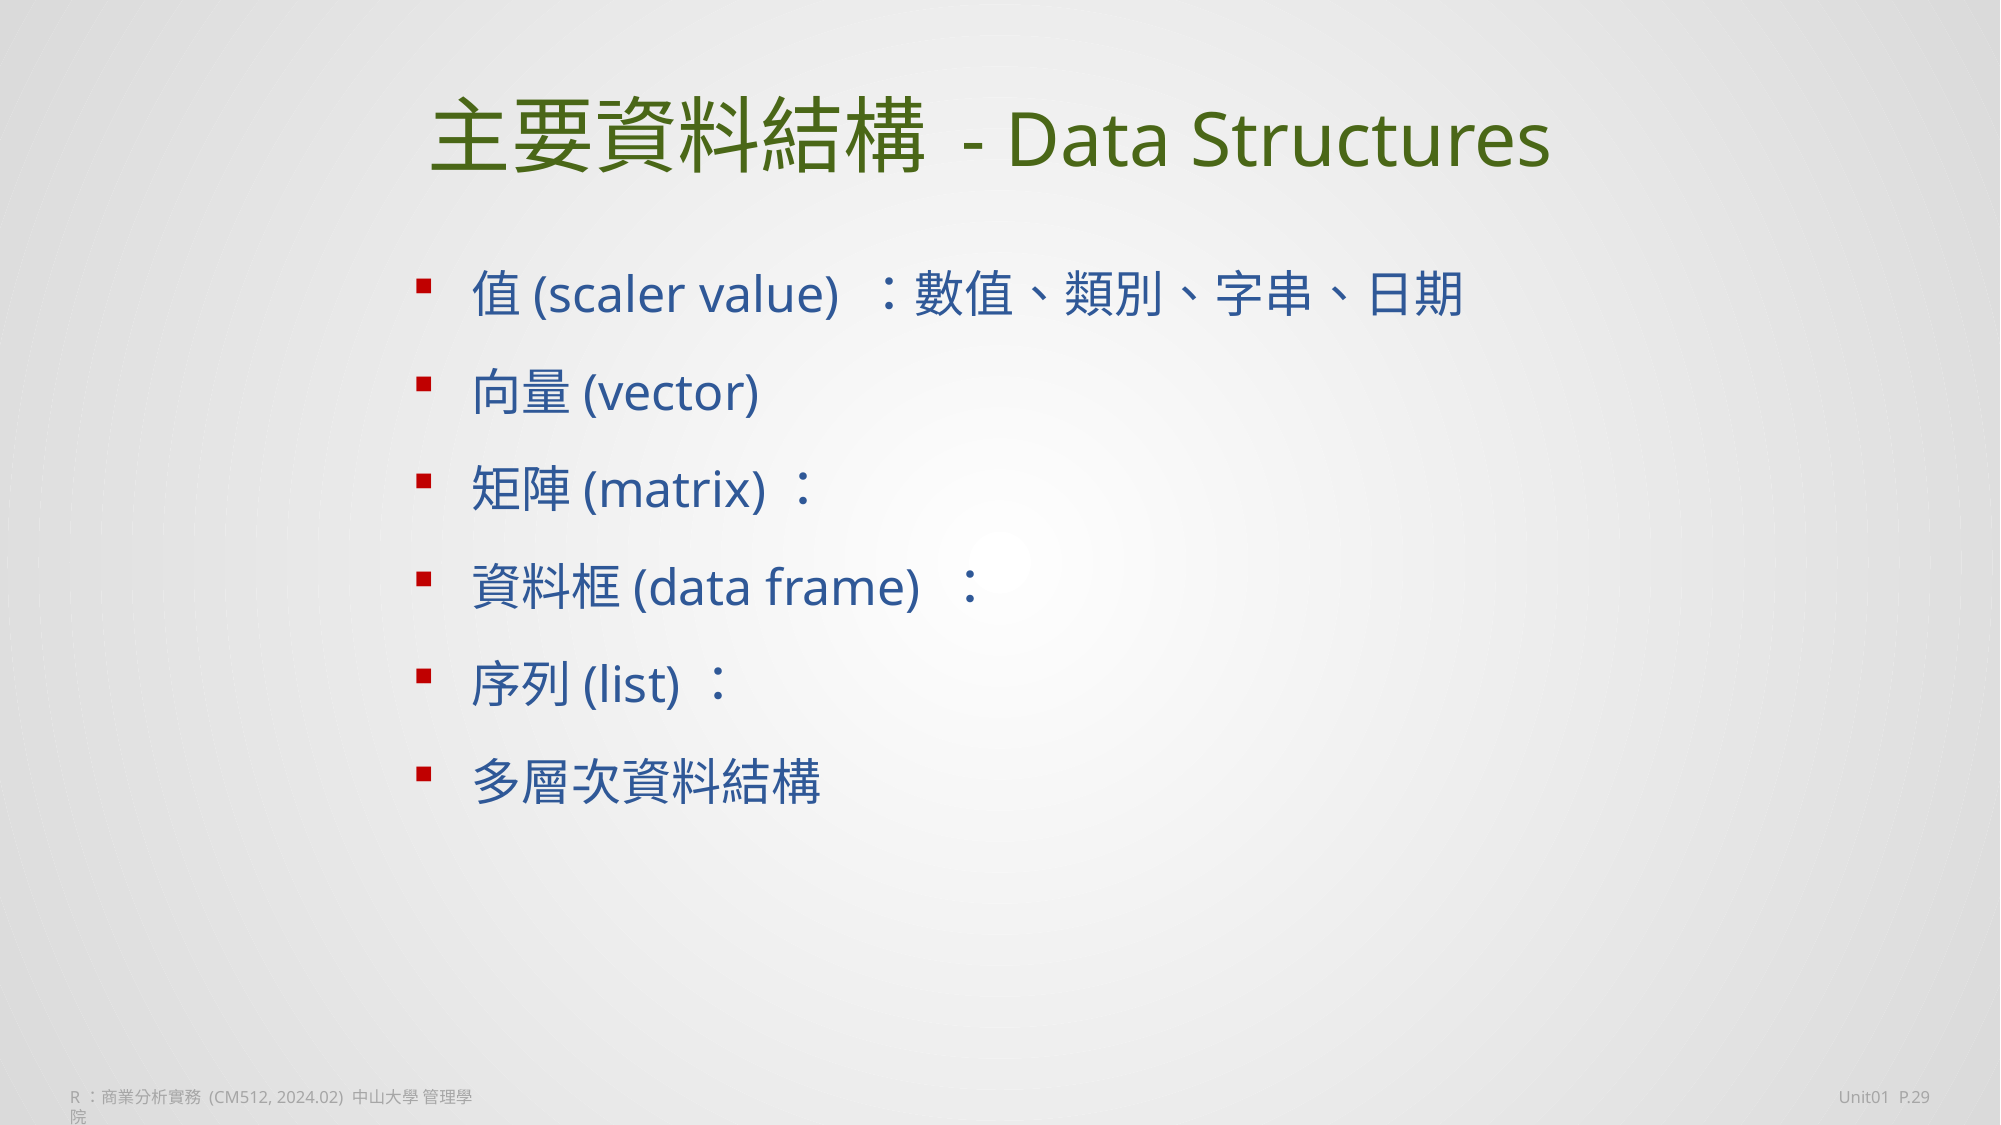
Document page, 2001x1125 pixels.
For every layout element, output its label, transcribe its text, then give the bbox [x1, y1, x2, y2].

title 主要資料結構 - Data Structures [90, 42, 1891, 204]
text_box 值(scaler value) ：數值、類別、字串、日期 向量(vector) 矩陣(matrix)： 資料框(data frame) ： 序列(list)： 多層次資料結構 [397, 255, 1579, 916]
